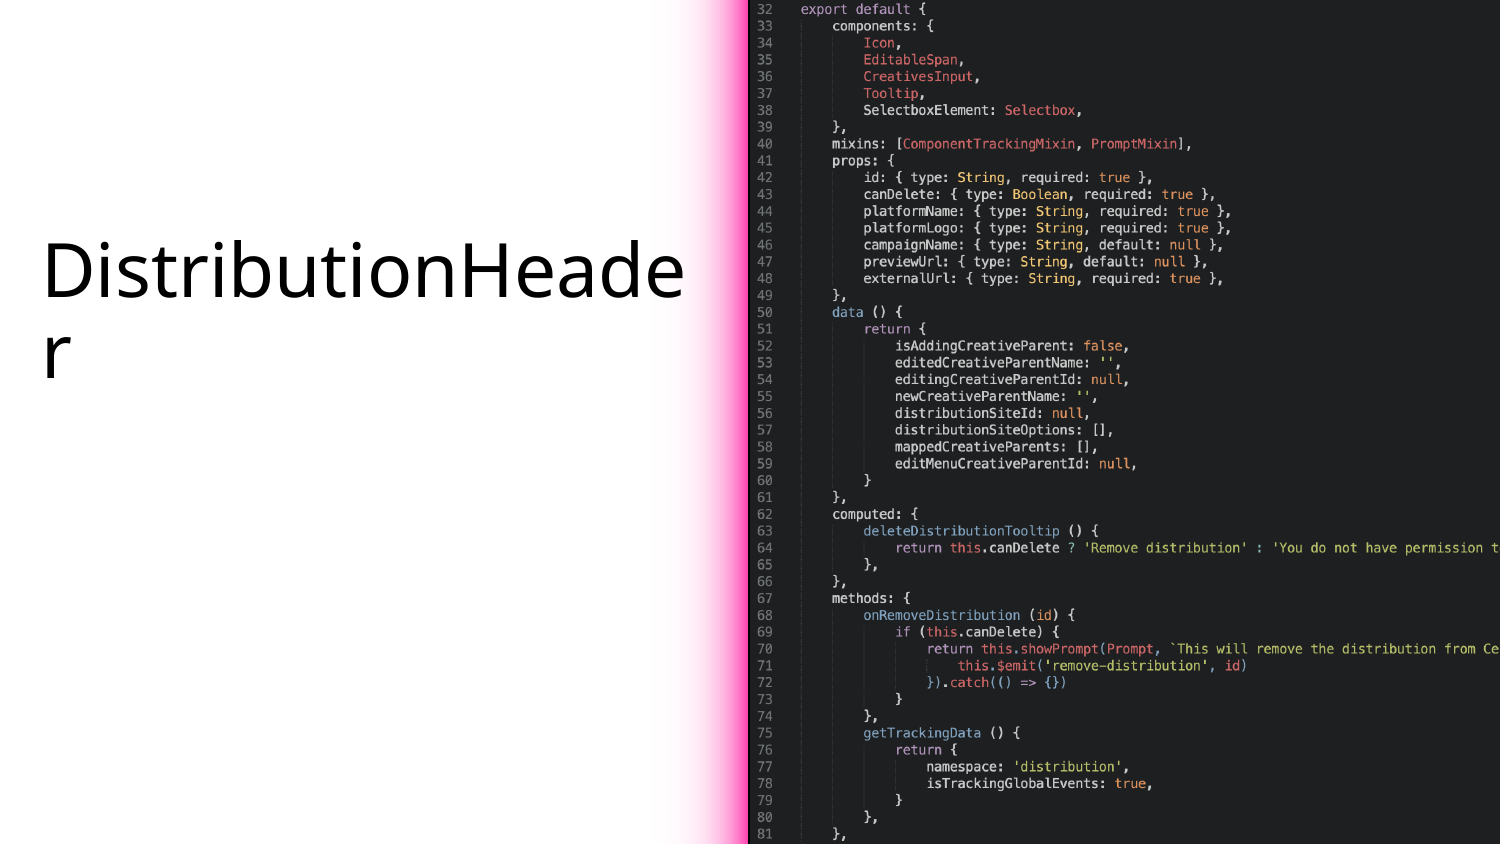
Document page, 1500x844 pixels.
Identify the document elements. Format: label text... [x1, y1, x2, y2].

picture [749, 0, 1500, 844]
list DistributionHeader [41, 233, 710, 745]
picture [0, 0, 748, 844]
